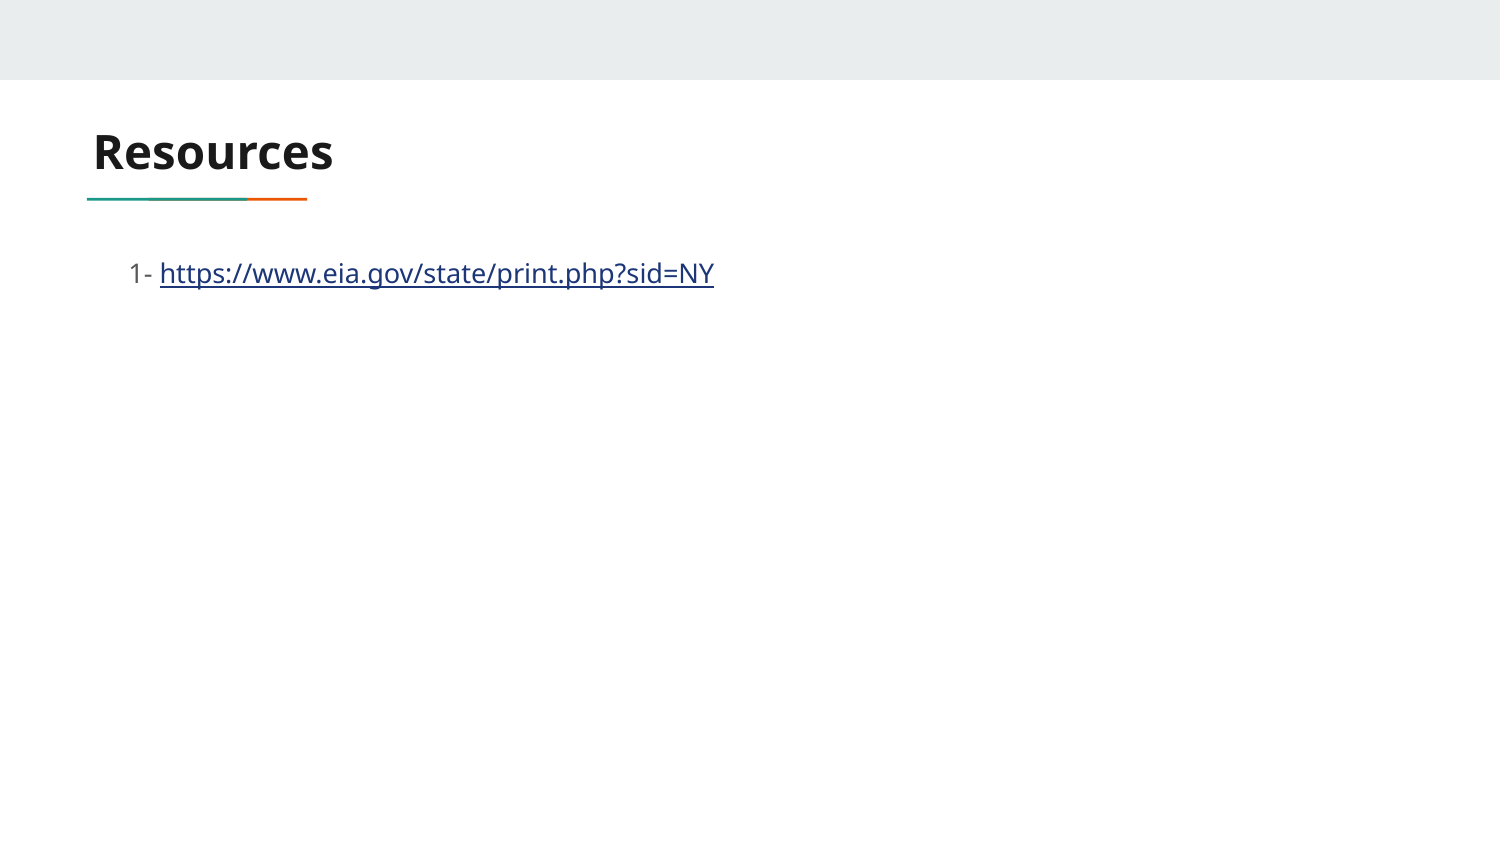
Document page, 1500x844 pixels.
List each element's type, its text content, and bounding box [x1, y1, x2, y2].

list 1- https://www.eia.gov/state/print.php?sid=NY [113, 236, 1375, 608]
title Resources [77, 106, 1339, 195]
